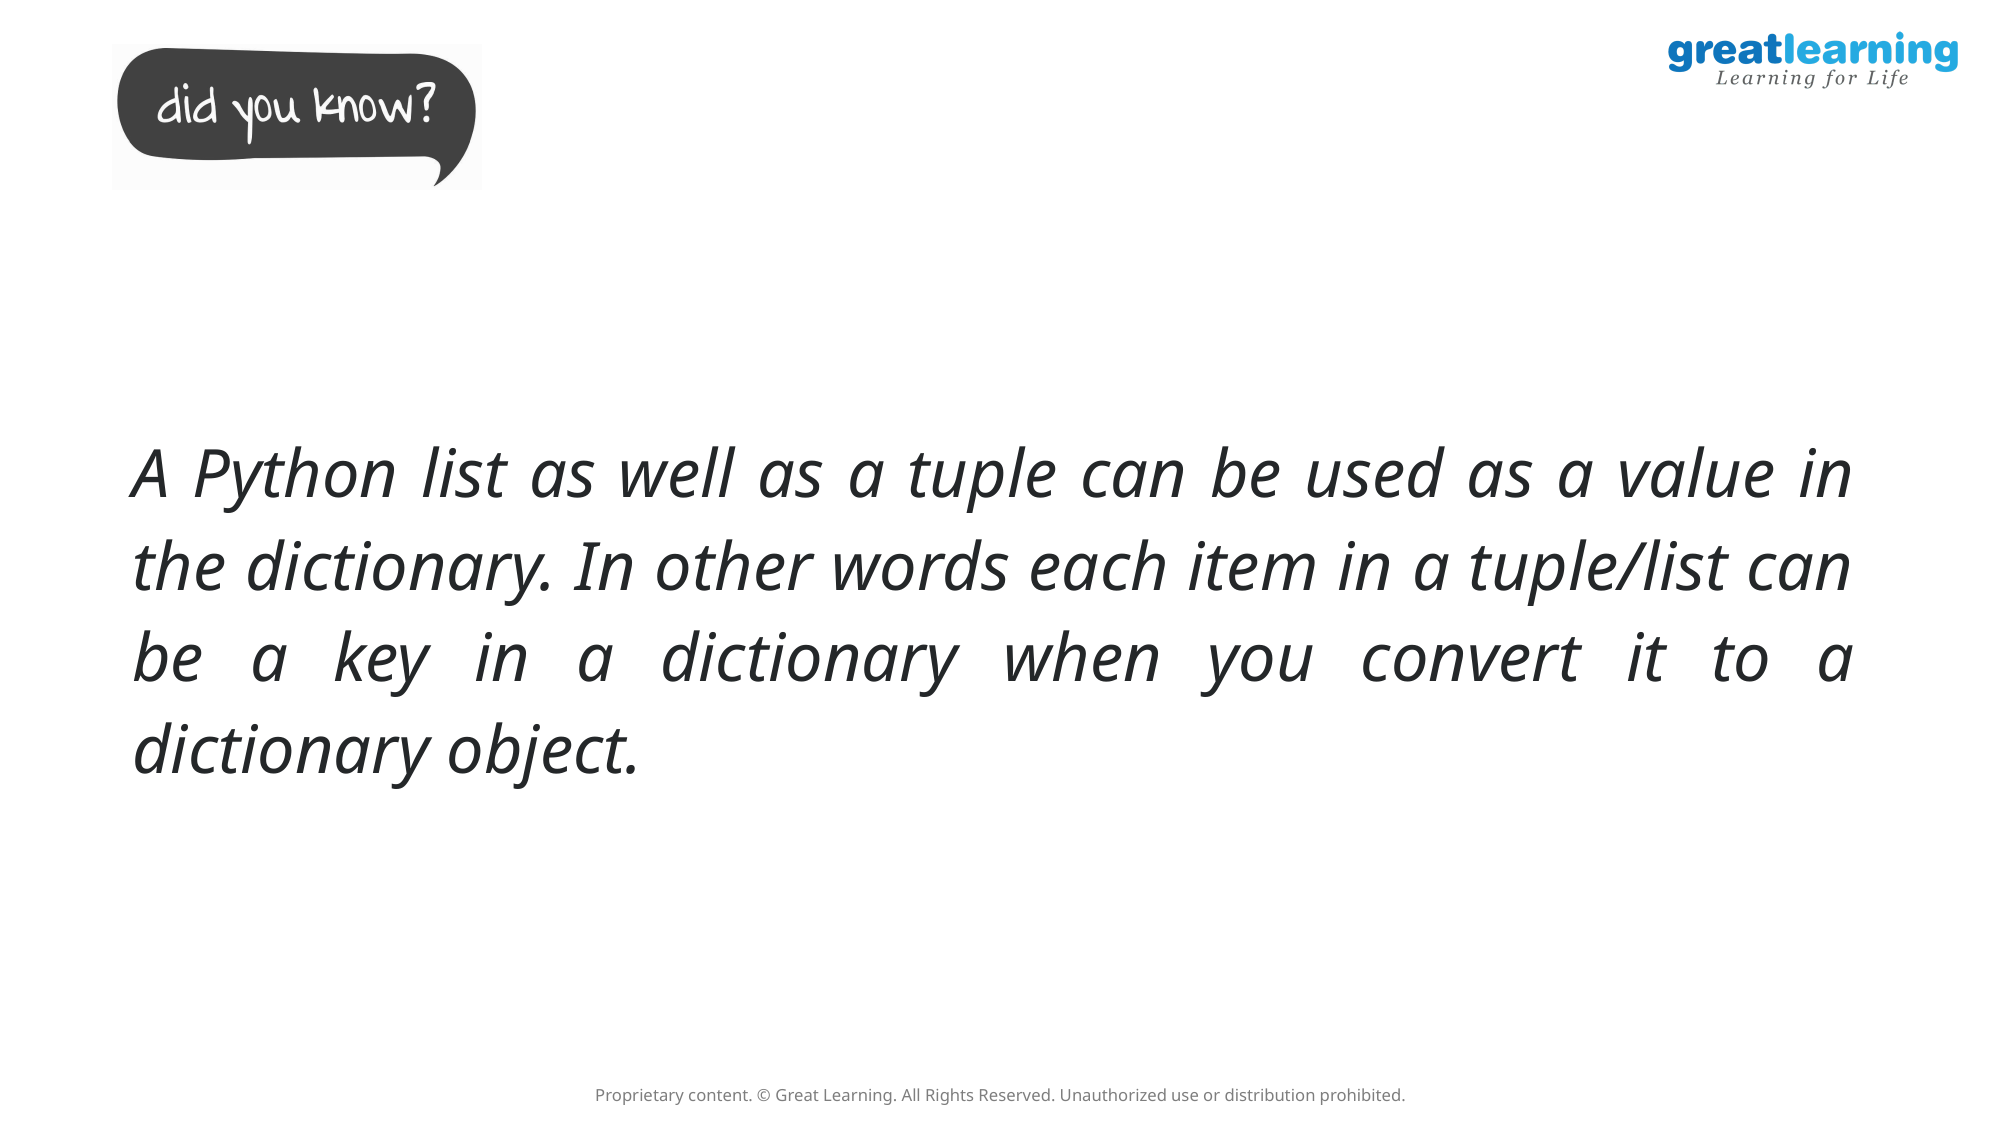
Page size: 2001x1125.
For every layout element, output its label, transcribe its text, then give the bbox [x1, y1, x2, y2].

text_box A Python list as well as a tuple can be used as a value in the dictionary. In other words each item in a tuple/list can be a key in a dictionary when you convert it to a dictionary object. [112, 399, 1878, 811]
picture [1668, 31, 1958, 89]
picture [112, 44, 483, 190]
